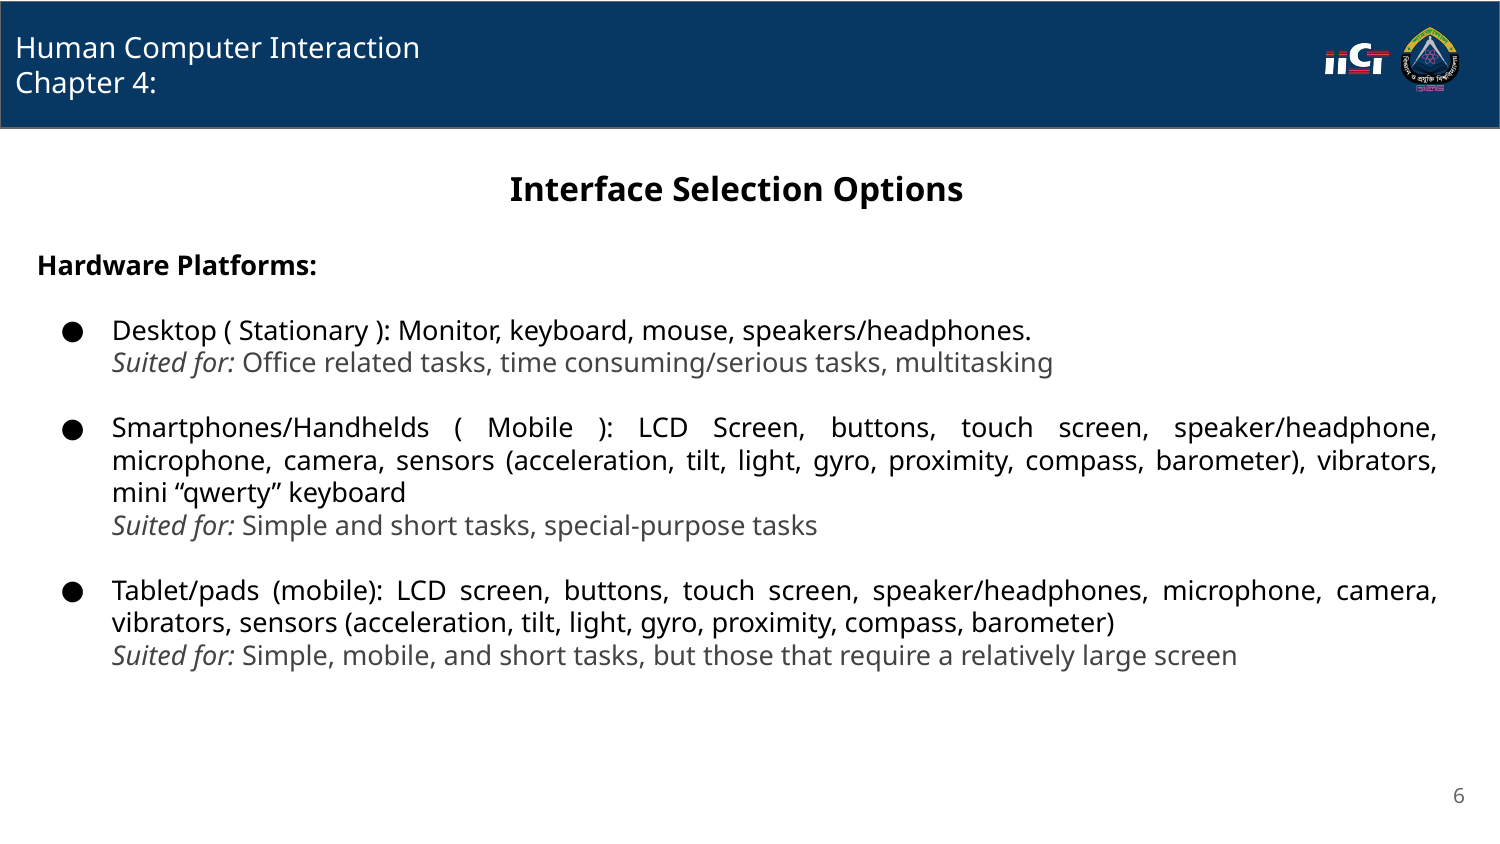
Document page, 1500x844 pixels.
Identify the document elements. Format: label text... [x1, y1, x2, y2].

text_box Human Computer Interaction Chapter 4: [0, 1, 1500, 128]
slide_number ‹#› [1389, 764, 1480, 830]
text_box Interface Selection Options Hardware Platforms: Desktop ( Stationary ): Monitor, keyboard, mouse, speakers/headphones. Suited for: Office related tasks, time consuming/serious tasks, multitasking Smartphones/Handhelds ( Mobile ): LCD Screen, buttons, touch screen, speaker/headphone, microphone, camera, sensors (acceleration, tilt, light, gyro, proximity, compass, barometer), vibrators, mini “qwerty” keyboard Suited for: Simple and short tasks, special-purpose tasks Tablet/pads (mobile): LCD screen, buttons, touch screen, speaker/headphones, microphone, camera, vibrators, sensors (acceleration, tilt, light, gyro, proximity, compass, barometer) Suited for: Simple, mobile, and short tasks, but those that require a relatively large screen [21, 153, 1453, 823]
picture [1324, 43, 1391, 75]
picture [1399, 26, 1460, 92]
